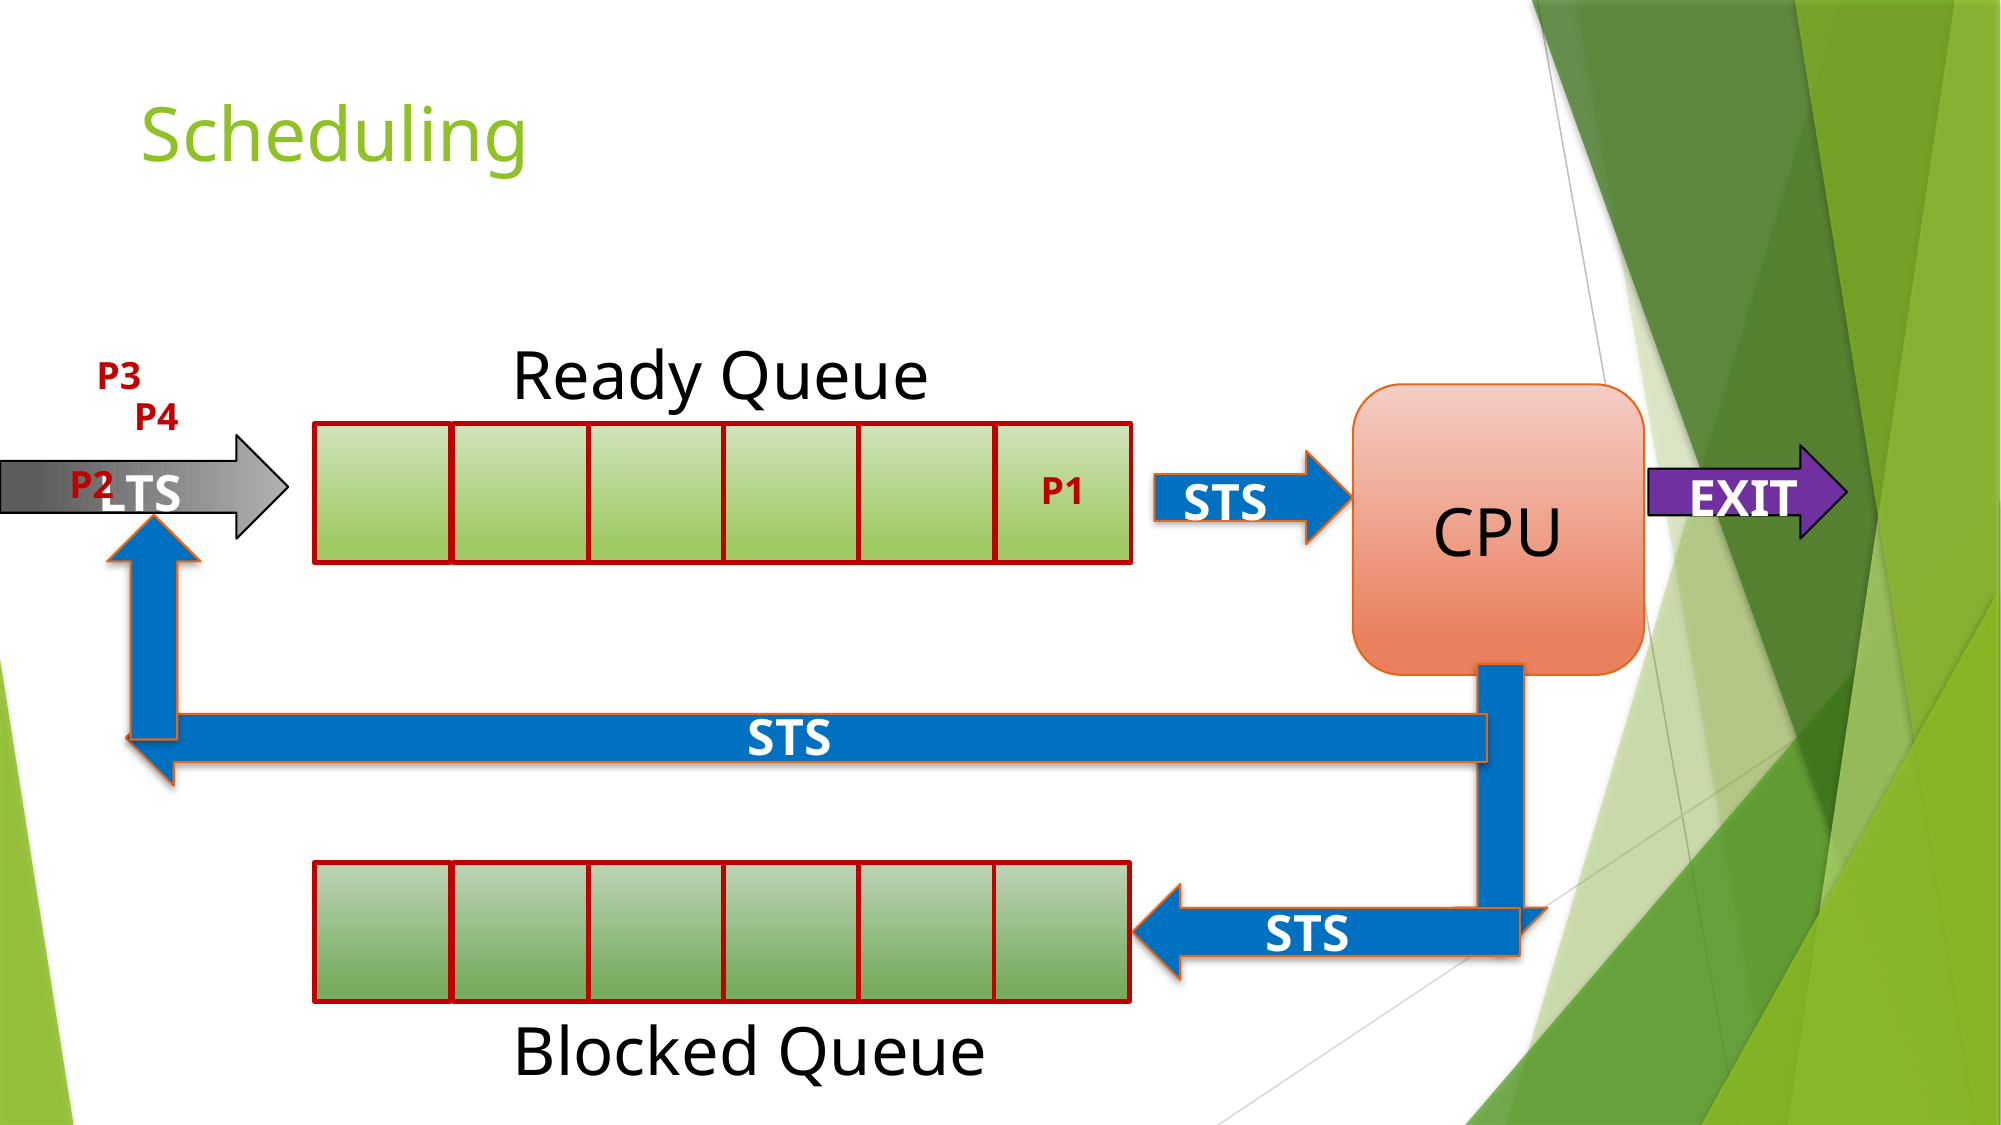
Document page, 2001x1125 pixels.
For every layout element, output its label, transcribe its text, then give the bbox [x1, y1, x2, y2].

text_box [1153, 473, 1169, 522]
text_box [1799, 444, 1848, 527]
text_box [1647, 467, 1673, 517]
text_box [314, 423, 451, 563]
text_box LTS [83, 453, 198, 529]
title Scheduling [125, 79, 1537, 297]
text_box [106, 529, 202, 741]
text_box [847, 712, 1488, 763]
text_box STS [1169, 462, 1283, 538]
text_box [1365, 906, 1521, 957]
text_box [993, 861, 1130, 1002]
text_box P3 [81, 345, 157, 405]
text_box P1 [1025, 459, 1101, 520]
text_box EXIT [1673, 459, 1814, 535]
text_box [723, 861, 858, 1001]
text_box [452, 423, 587, 563]
text_box [723, 423, 858, 563]
text_box STS [733, 698, 847, 773]
text_box STS [1250, 893, 1365, 969]
text_box [314, 861, 451, 1002]
text_box [1283, 449, 1354, 546]
text_box P2 [54, 453, 130, 514]
text_box Blocked Queue [498, 1001, 1003, 1097]
text_box [995, 423, 1132, 563]
text_box [134, 712, 733, 787]
text_box CPU [1351, 383, 1646, 676]
text_box [587, 861, 723, 1001]
text_box [452, 861, 587, 1002]
text_box [198, 434, 289, 540]
text_box [858, 423, 995, 563]
text_box Ready Queue [496, 325, 945, 421]
text_box [587, 423, 723, 563]
text_box [1476, 662, 1549, 931]
text_box [1131, 882, 1250, 981]
text_box [0, 459, 54, 514]
text_box [858, 861, 993, 1001]
text_box P4 [118, 385, 194, 446]
